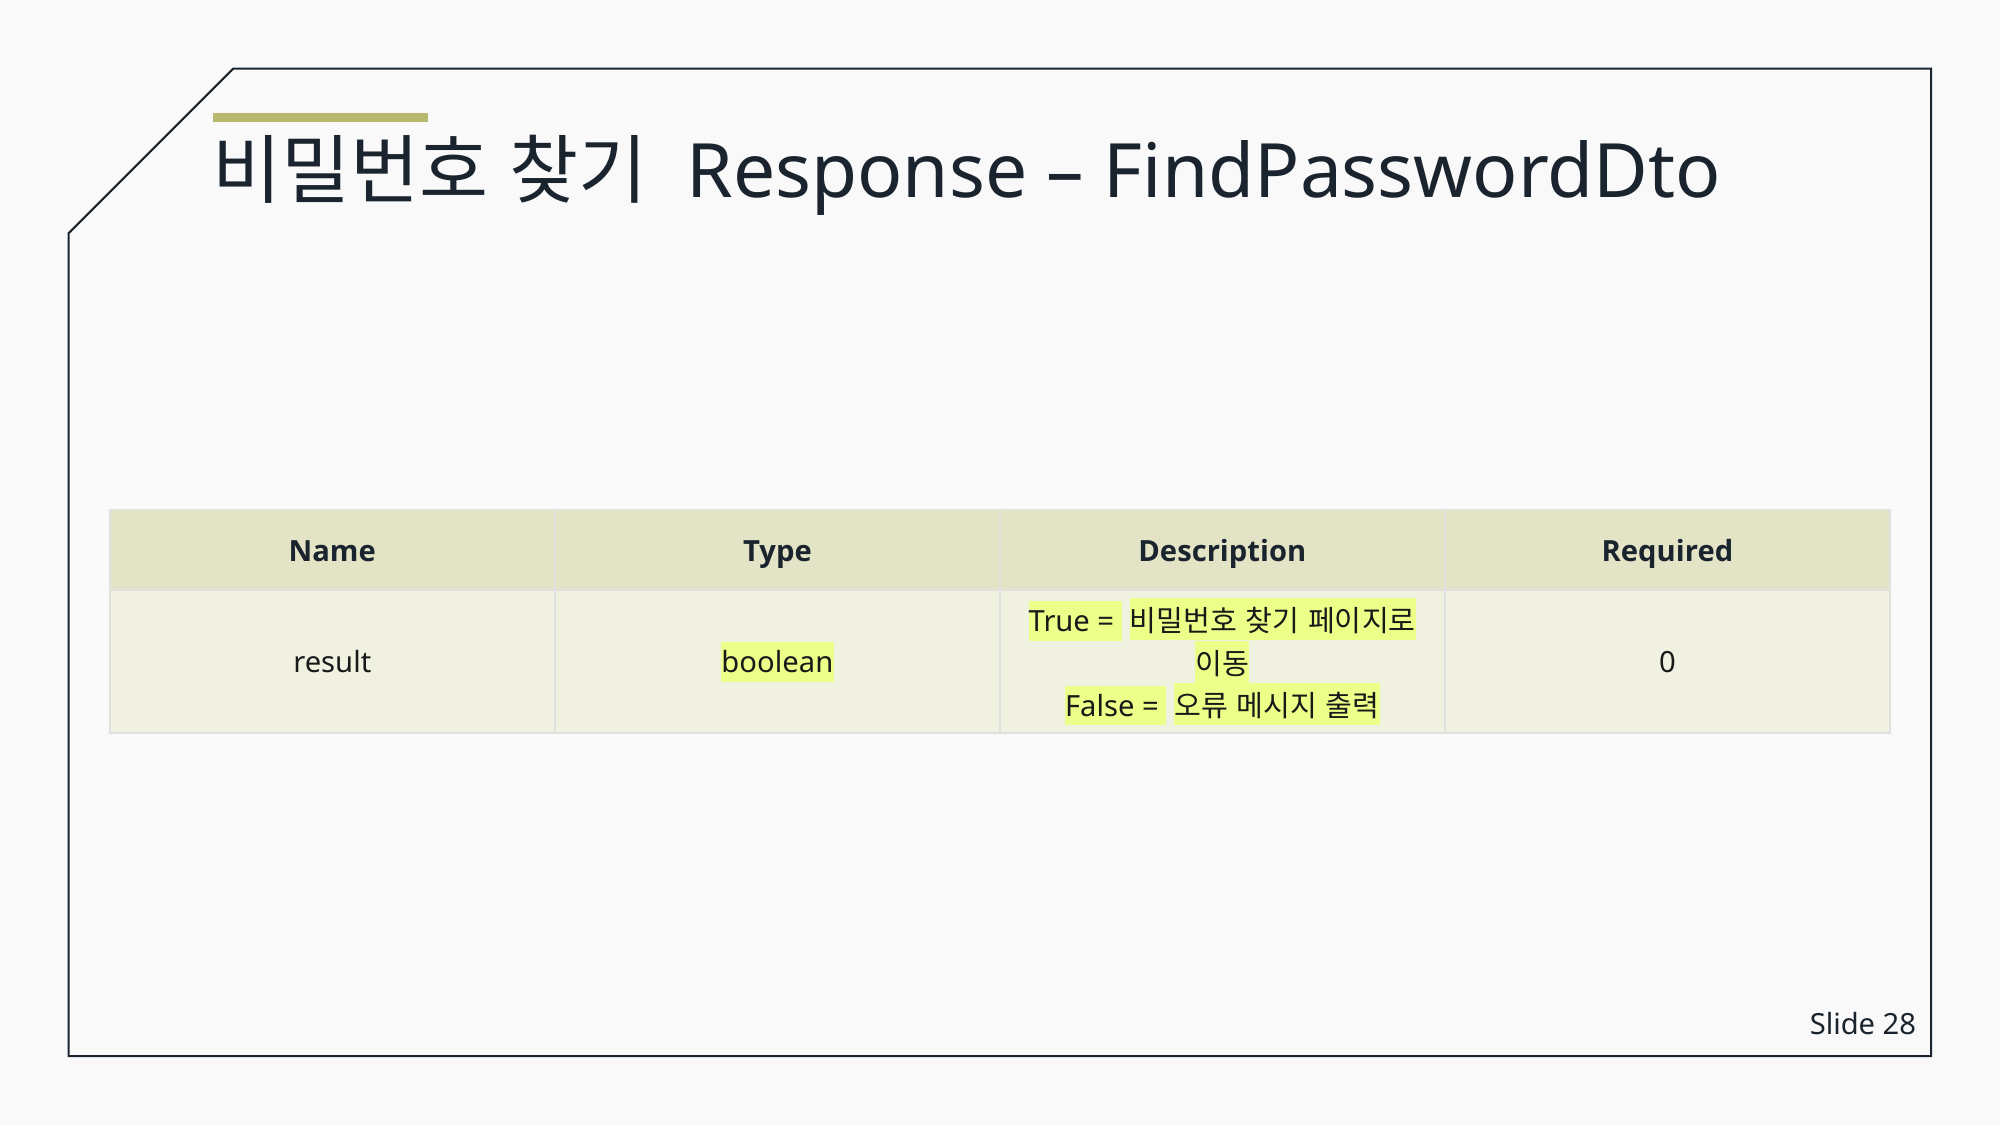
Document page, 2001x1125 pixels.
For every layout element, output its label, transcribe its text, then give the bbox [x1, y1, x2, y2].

table_header Description [1001, 510, 1444, 589]
table_cell 0 [1446, 591, 1889, 732]
table_header Type [556, 510, 999, 589]
table_cell boolean [556, 591, 999, 732]
list 비밀번호 찾기 Response – FindPasswordDto [197, 125, 1932, 231]
table_cell result [111, 591, 554, 732]
table_header Name [111, 510, 554, 589]
table_cell True = 비밀번호 찾기 페이지로 이동 False = 오류 메시지 출력 [1001, 591, 1444, 732]
table_header Required [1446, 510, 1889, 589]
